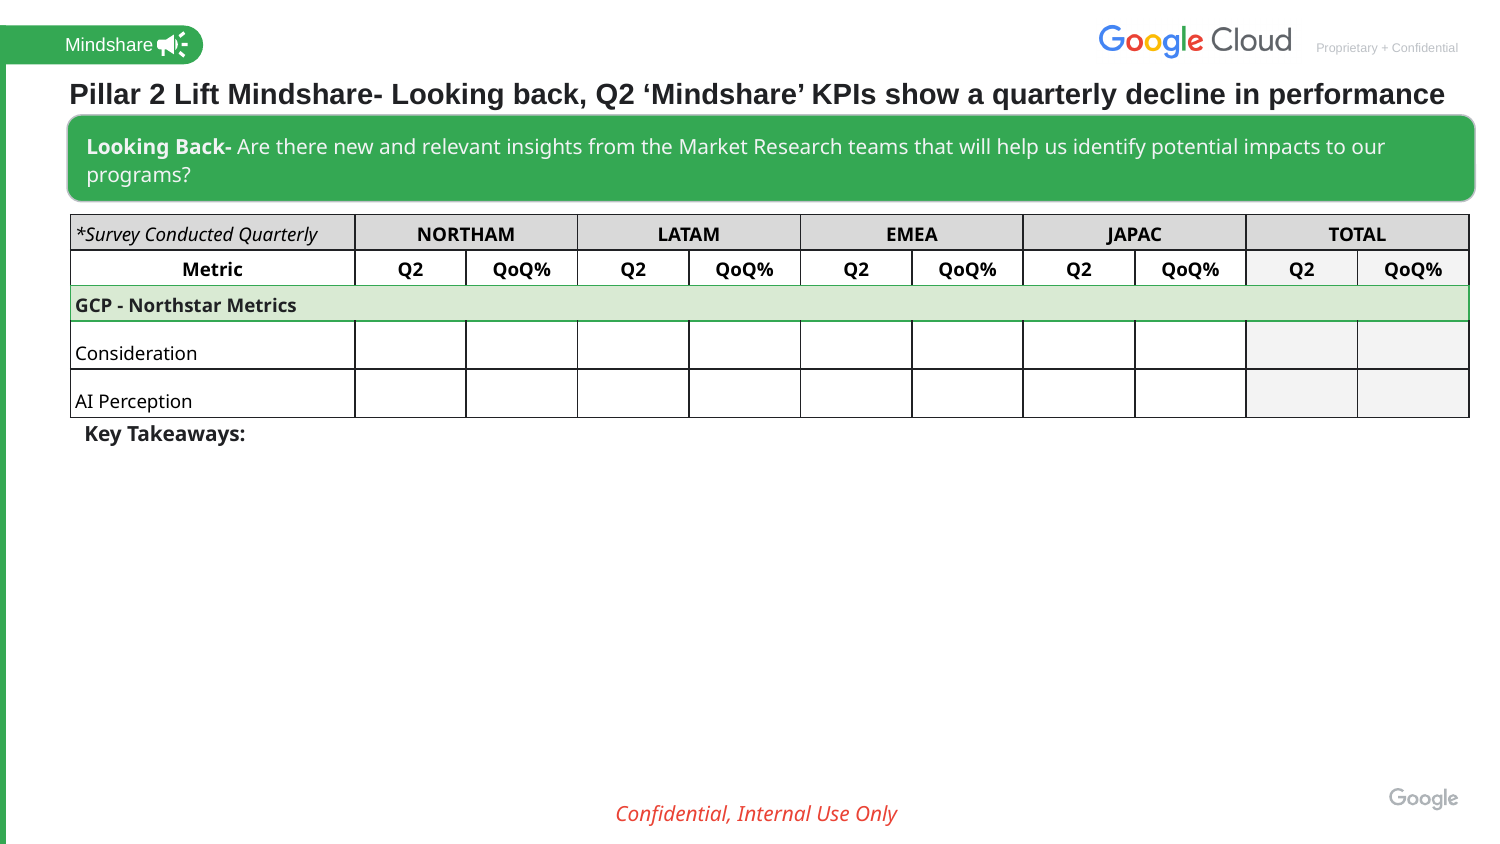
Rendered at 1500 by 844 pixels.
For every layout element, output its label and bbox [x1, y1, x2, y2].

table_cell [690, 251, 800, 285]
table_cell [578, 322, 688, 368]
table_cell [913, 251, 1022, 285]
table_cell [71, 286, 1468, 320]
text_box [69, 418, 1464, 762]
table_cell [356, 251, 465, 285]
text_box [178, 31, 186, 38]
table_cell [578, 251, 688, 285]
table_cell [913, 322, 1022, 368]
table_cell [71, 322, 354, 368]
text_box [178, 50, 186, 58]
table_cell [690, 322, 800, 368]
text_box [471, 788, 1041, 839]
table_header [1247, 215, 1468, 249]
table_cell [1358, 322, 1468, 368]
table_cell [1247, 322, 1357, 368]
table_cell [1136, 251, 1245, 285]
table_cell [356, 370, 465, 417]
table_header [71, 215, 354, 249]
table_cell [1247, 370, 1357, 417]
table_cell [467, 251, 577, 285]
table_cell [801, 370, 911, 417]
table_cell [801, 251, 911, 285]
table_cell [1136, 370, 1245, 417]
table_cell [467, 322, 577, 368]
table_cell [913, 370, 1022, 417]
table_cell [1024, 370, 1134, 417]
table_cell [356, 322, 465, 368]
table_cell [1358, 251, 1468, 285]
table_cell [1024, 322, 1134, 368]
table_header [356, 215, 577, 249]
subtitle [10, 24, 154, 64]
table_cell [71, 370, 354, 417]
table_cell [1024, 251, 1134, 285]
table_cell [1358, 370, 1468, 417]
table_header [578, 215, 800, 249]
table_cell [467, 370, 577, 417]
table_cell [1136, 322, 1245, 368]
table_cell [71, 251, 354, 285]
table_header [1024, 215, 1245, 249]
title [69, 70, 1464, 120]
table_cell [690, 370, 800, 417]
text_box [67, 114, 1476, 202]
picture [1096, 17, 1302, 65]
table_cell [578, 370, 688, 417]
table_cell [1247, 251, 1357, 285]
table_header [801, 215, 1022, 249]
table_cell [801, 322, 911, 368]
text_box [157, 34, 174, 56]
